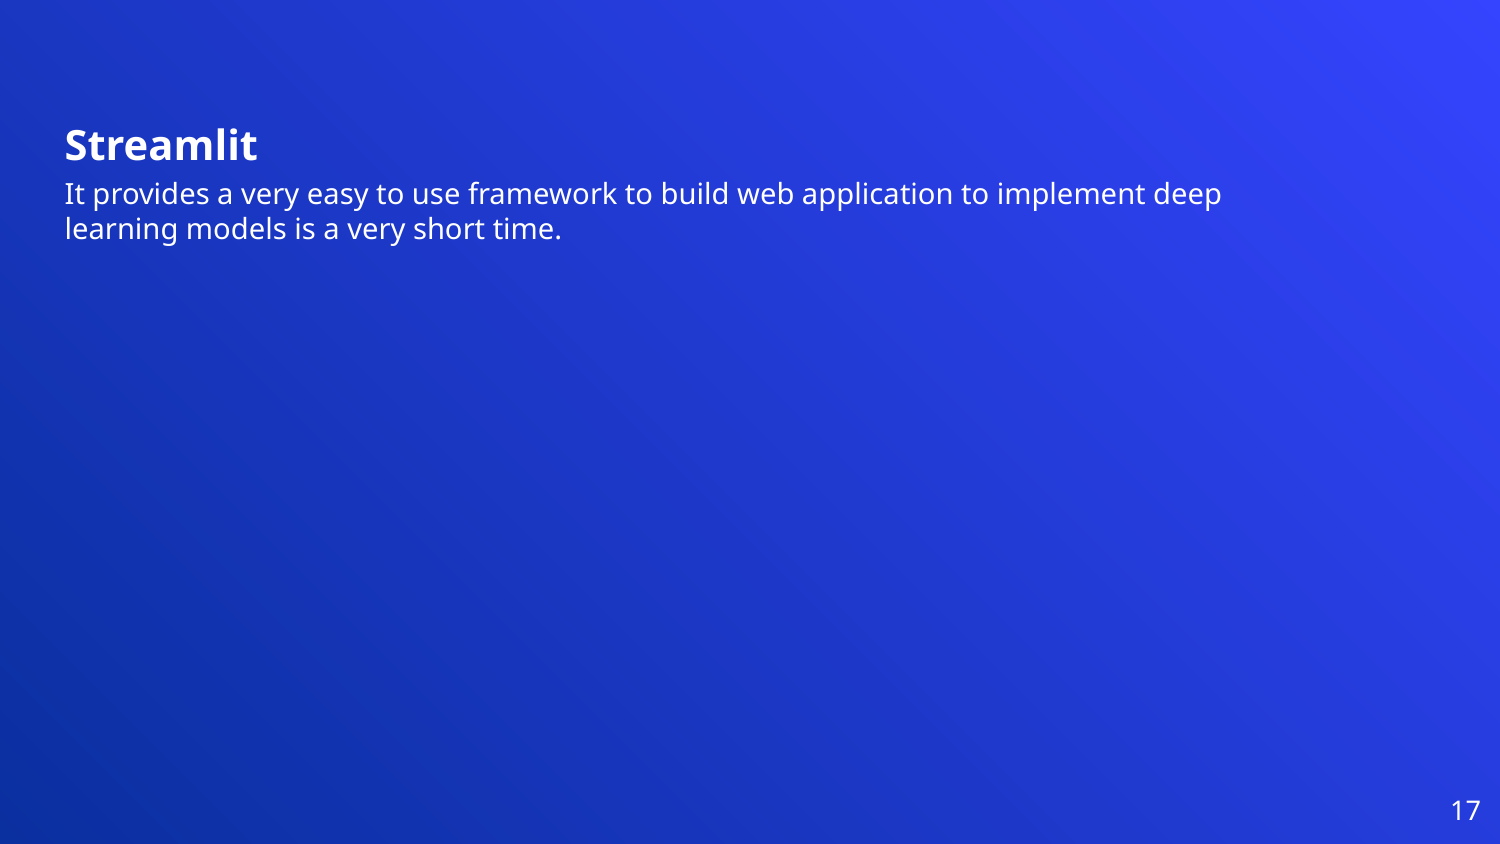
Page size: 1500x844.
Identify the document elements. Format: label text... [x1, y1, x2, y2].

slide_number 17 [1391, 779, 1482, 844]
text_box Streamlit [64, 125, 1293, 170]
text_box It provides a very easy to use framework to build web application to implement deep learning models is a very short time. [64, 183, 1293, 246]
